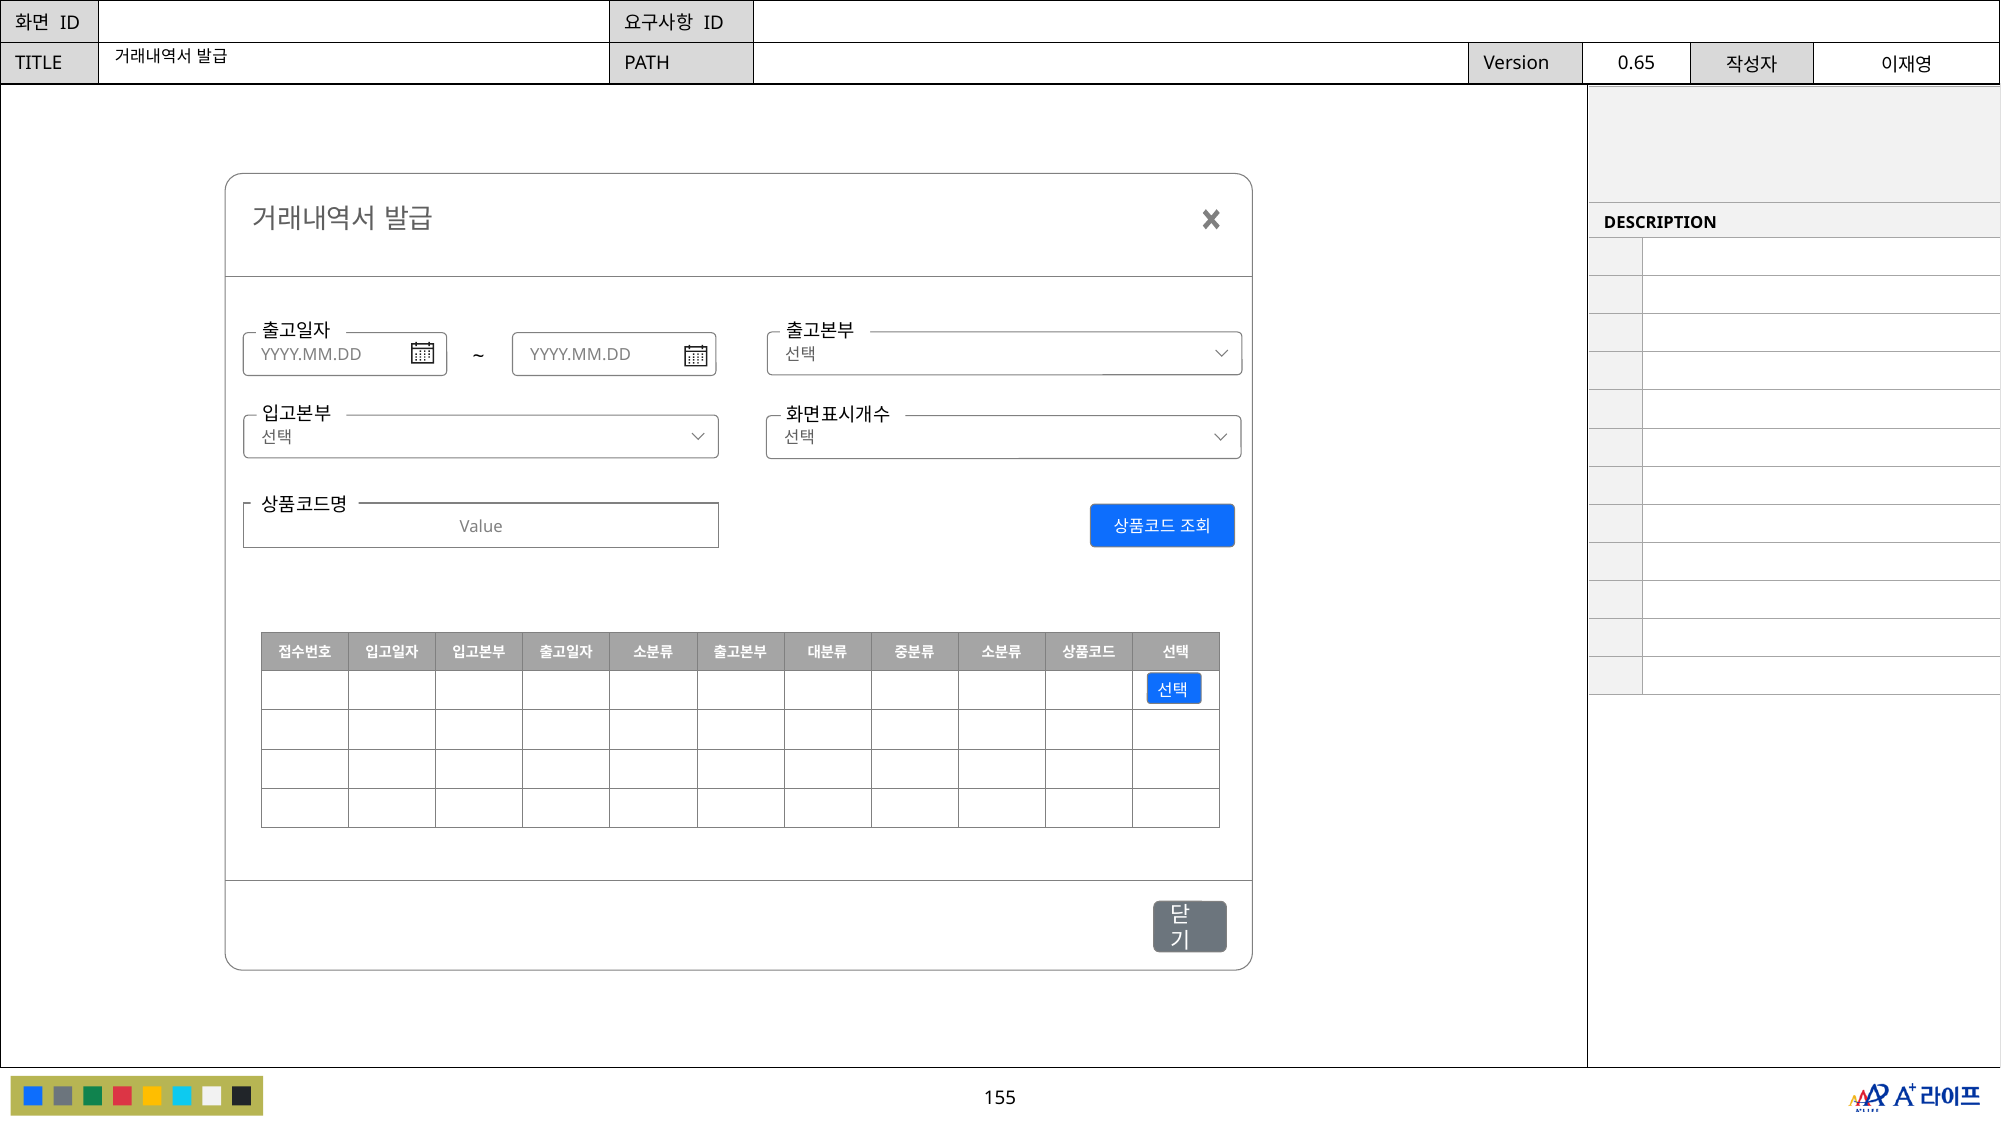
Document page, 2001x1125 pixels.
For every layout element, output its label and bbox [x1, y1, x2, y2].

table_cell [872, 750, 958, 788]
table_cell [349, 750, 435, 788]
table_cell [1133, 789, 1219, 827]
table_cell [698, 710, 784, 749]
table_cell [1643, 619, 2000, 656]
table_cell [262, 671, 348, 709]
table_header [1589, 87, 2000, 202]
table_cell [1589, 238, 1642, 275]
table_cell [1643, 429, 2000, 466]
table_cell [1046, 789, 1132, 827]
table_cell [1589, 429, 1642, 466]
table_cell [1589, 390, 1642, 428]
table_cell [523, 789, 609, 827]
table_cell [1589, 276, 1642, 313]
table_cell [1589, 352, 1642, 389]
table_cell [1643, 657, 2000, 694]
table_cell [436, 671, 522, 709]
table_cell [959, 789, 1045, 827]
table_header [959, 633, 1045, 670]
table_cell [262, 789, 348, 827]
table_header [610, 633, 697, 670]
table_cell [1133, 710, 1219, 749]
table_cell [1046, 671, 1132, 709]
table_header [785, 633, 871, 670]
table_header [349, 633, 435, 670]
table_cell [1643, 543, 2000, 580]
table_cell [1589, 581, 1642, 618]
table_cell [349, 789, 435, 827]
table_cell [785, 750, 871, 788]
table_cell [1643, 352, 2000, 389]
table_cell [1589, 543, 1642, 580]
table_cell [523, 671, 609, 709]
table_cell [1046, 710, 1132, 749]
table_cell [349, 710, 435, 749]
table_cell [872, 789, 958, 827]
table_cell [610, 671, 697, 709]
table_cell [262, 710, 348, 749]
table_cell [1133, 750, 1219, 788]
table_cell [436, 750, 522, 788]
table_cell [959, 710, 1045, 749]
table_cell [1643, 581, 2000, 618]
table_header [1046, 633, 1132, 670]
table_cell [1643, 390, 2000, 428]
table_cell [610, 710, 697, 749]
table_cell [785, 671, 871, 709]
table_cell [959, 671, 1045, 709]
table_cell [872, 671, 958, 709]
table_cell [610, 789, 697, 827]
table_cell [872, 710, 958, 749]
picture [1848, 1083, 1980, 1112]
table_cell [1589, 203, 2000, 237]
table_cell [1589, 314, 1642, 351]
table_header [262, 633, 348, 670]
text_box [224, 172, 1254, 972]
table_cell [785, 789, 871, 827]
table_cell [523, 710, 609, 749]
table_cell [1643, 314, 2000, 351]
table_header [523, 633, 609, 670]
table_cell [1589, 619, 1642, 656]
table_cell [1589, 657, 1642, 694]
table_cell [1133, 671, 1219, 709]
list [99, 41, 607, 72]
table_cell [698, 789, 784, 827]
table_cell [1046, 750, 1132, 788]
table_cell [959, 750, 1045, 788]
table_cell [523, 750, 609, 788]
table_cell [1643, 505, 2000, 542]
table_cell [1589, 505, 1642, 542]
table_cell [698, 671, 784, 709]
table_header [1133, 633, 1219, 670]
table_cell [1643, 238, 2000, 275]
table_cell [610, 750, 697, 788]
table_cell [1643, 467, 2000, 504]
table_header [698, 633, 784, 670]
table_cell [1643, 276, 2000, 313]
table_cell [349, 671, 435, 709]
table_cell [785, 710, 871, 749]
table_cell [436, 710, 522, 749]
table_header [872, 633, 958, 670]
table_cell [436, 789, 522, 827]
table_cell [262, 750, 348, 788]
table_cell [698, 750, 784, 788]
table_cell [1589, 467, 1642, 504]
table_header [436, 633, 522, 670]
